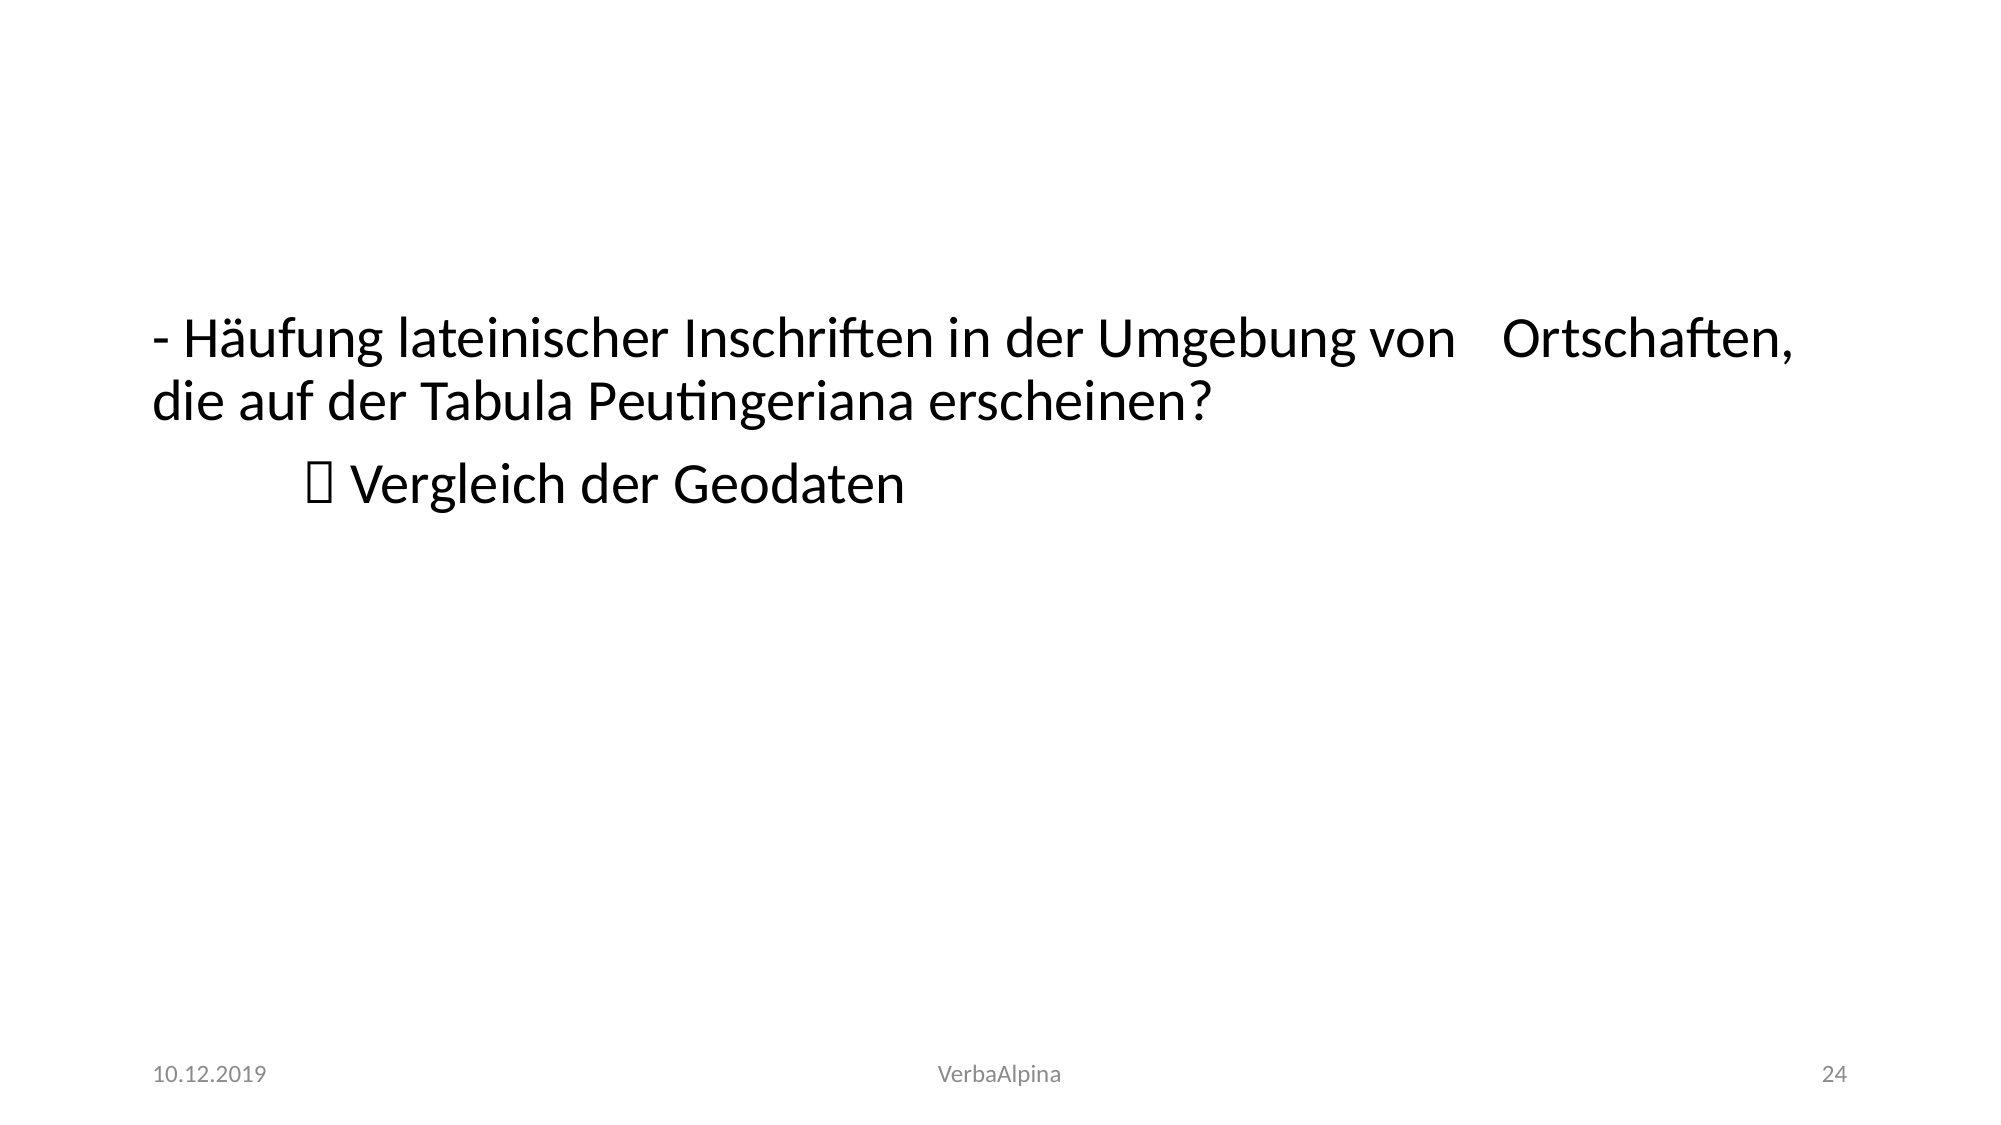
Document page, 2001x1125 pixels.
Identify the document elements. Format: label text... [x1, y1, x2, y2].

list - Häufung lateinischer Inschriften in der Umgebung von Ortschaften, die auf der Tabula Peutingeriana erscheinen?  Vergleich der Geodaten [137, 299, 1863, 1014]
slide_number 24 [1412, 1042, 1863, 1103]
footer VerbaAlpina [662, 1042, 1338, 1103]
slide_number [137, 1042, 588, 1103]
